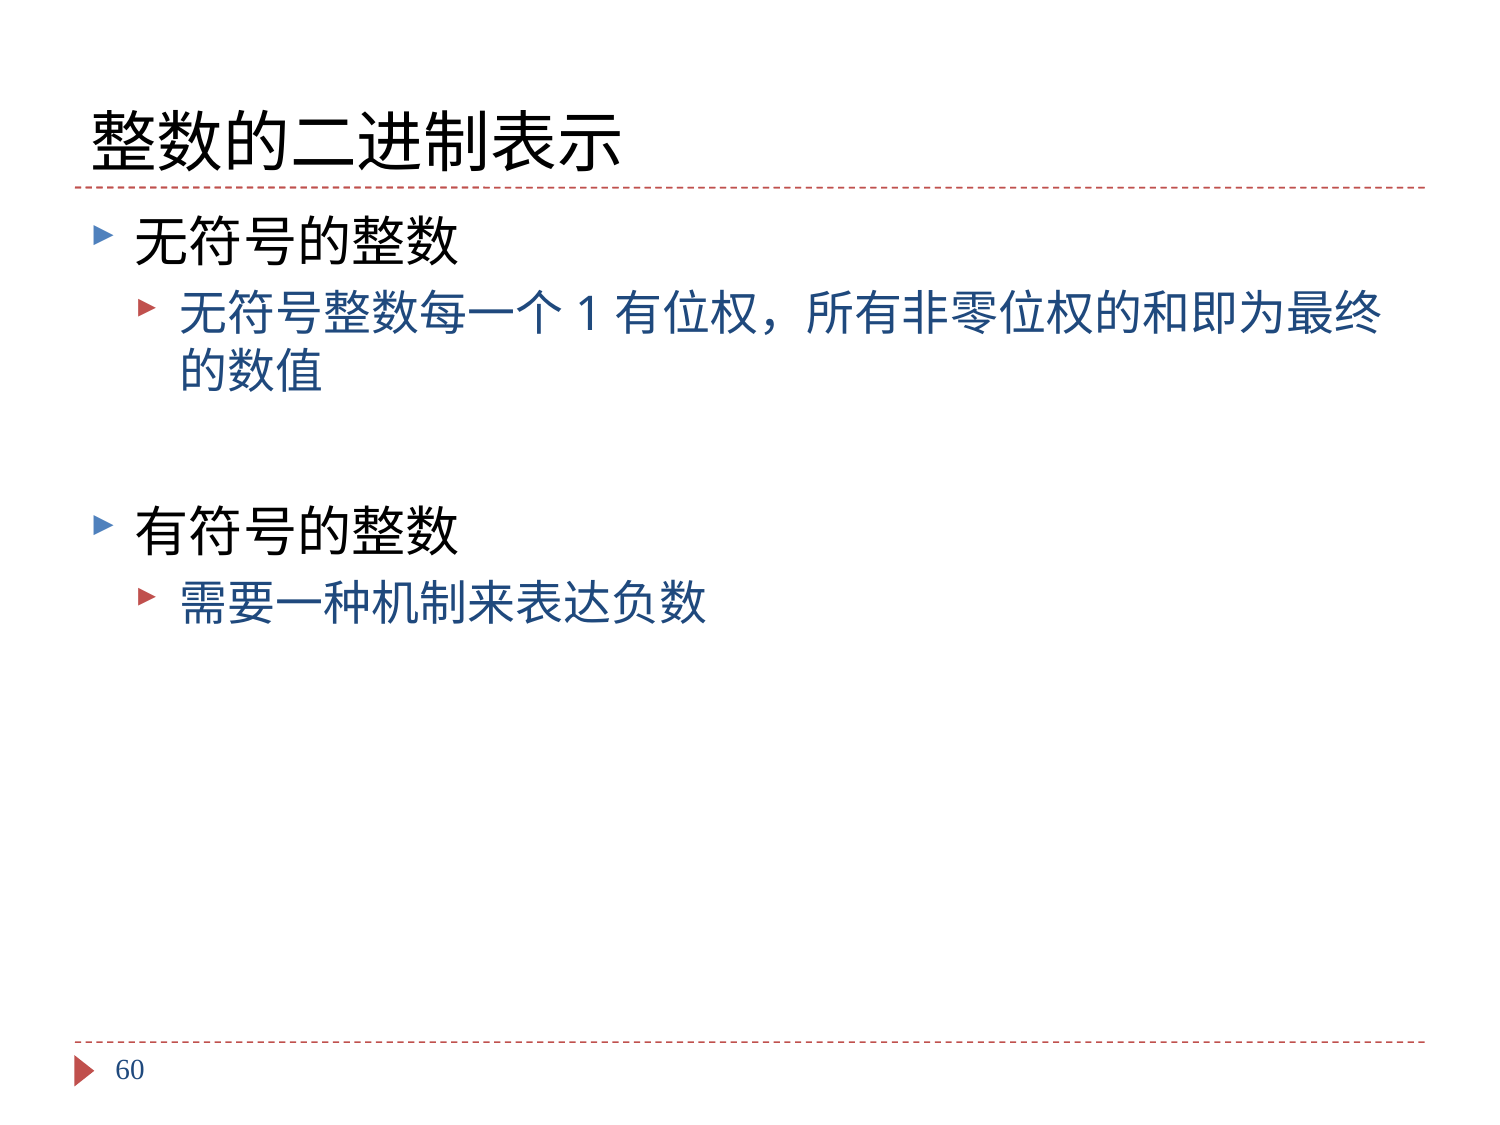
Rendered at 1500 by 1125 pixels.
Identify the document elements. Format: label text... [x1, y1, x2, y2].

title 整数的二进制表示 [75, 24, 1425, 188]
slide_number 60 [100, 1042, 426, 1103]
list 无符号的整数 无符号整数每一个1有位权，所有非零位权的和即为最终的数值 有符号的整数 需要一种机制来表达负数 [75, 200, 1425, 1006]
